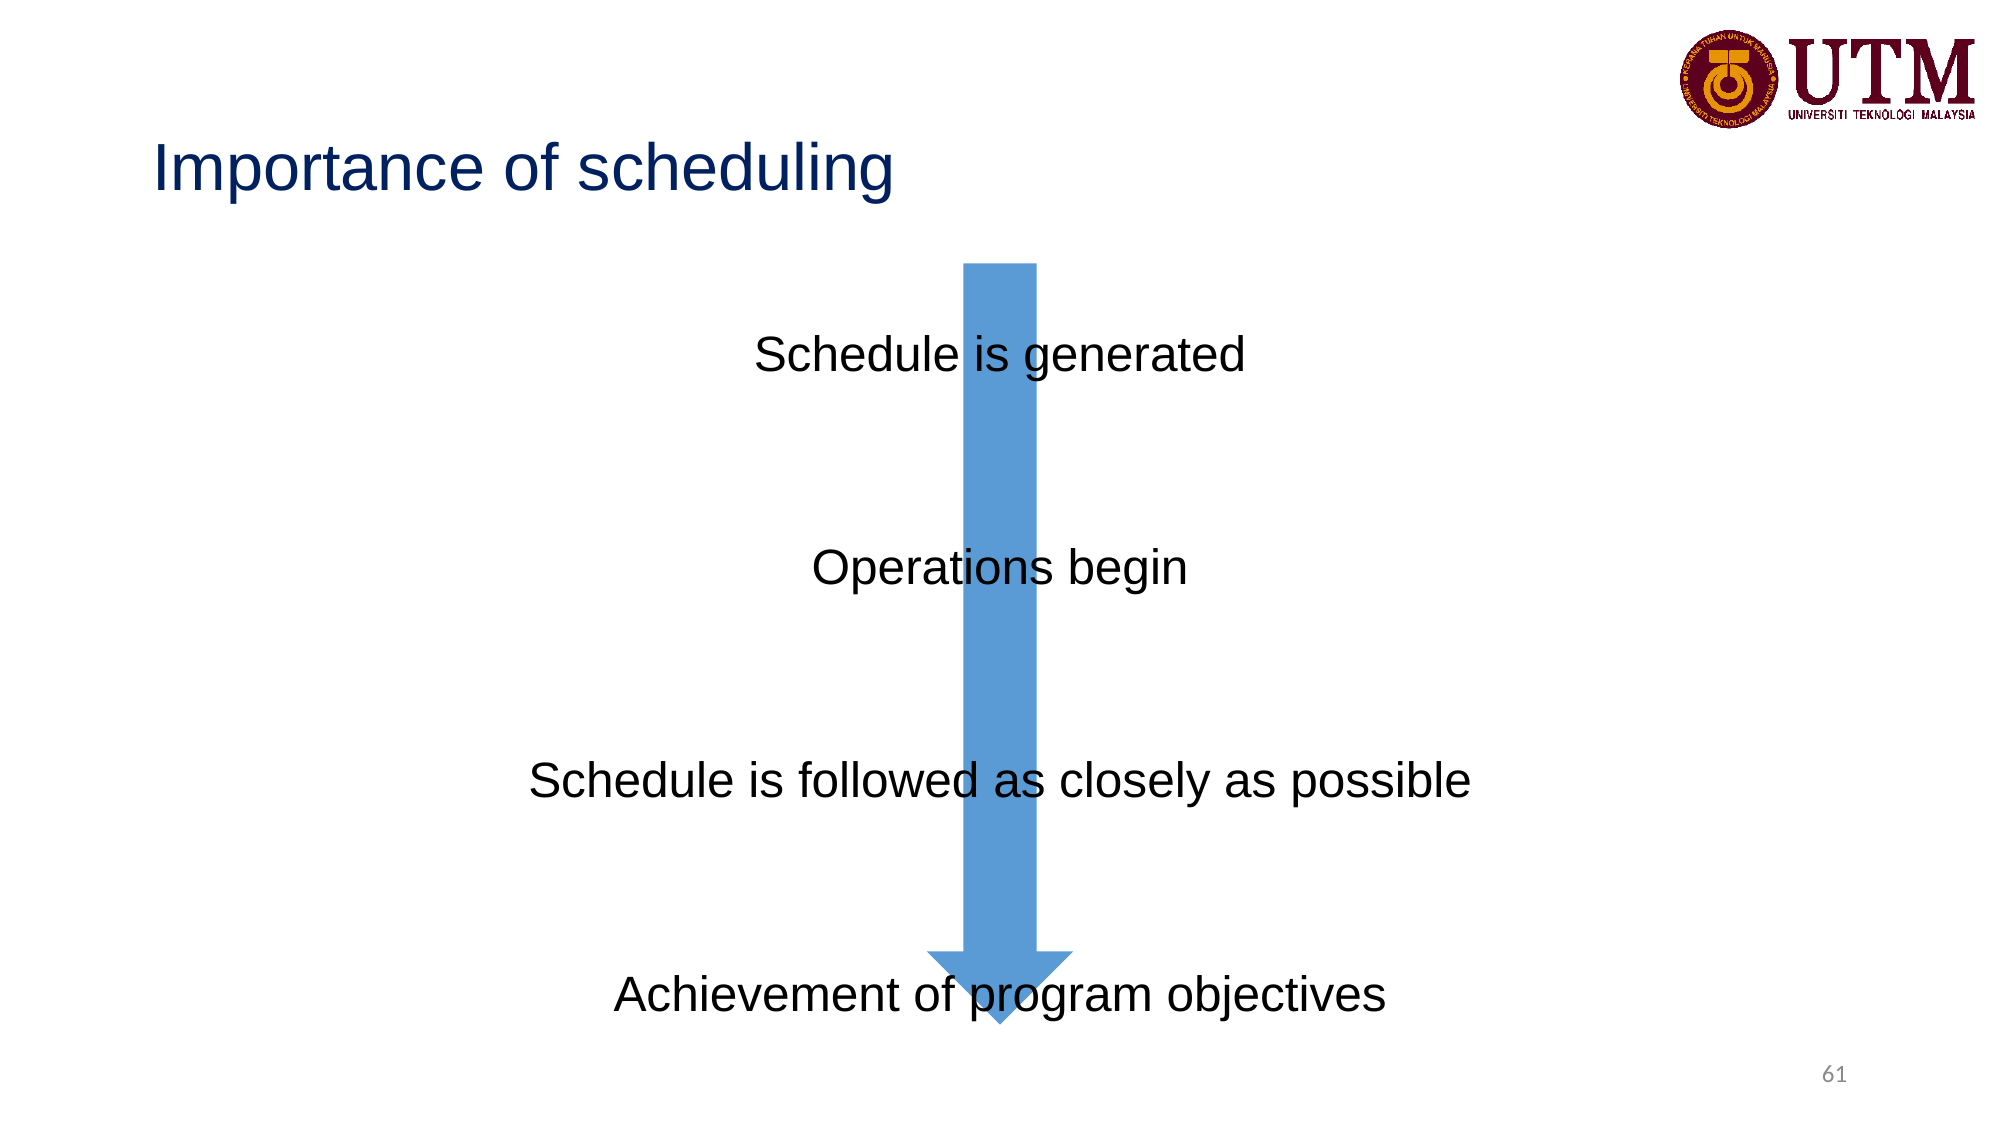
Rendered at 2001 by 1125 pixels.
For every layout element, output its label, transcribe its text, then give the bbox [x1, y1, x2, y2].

list Schedule is generated Operations begin Schedule is followed as closely as possible Achievement of program objectives [137, 321, 1863, 1035]
picture [1680, 30, 1975, 129]
slide_number 61 [1412, 1042, 1863, 1103]
text_box [962, 278, 1038, 321]
title Importance of scheduling [137, 59, 1863, 278]
